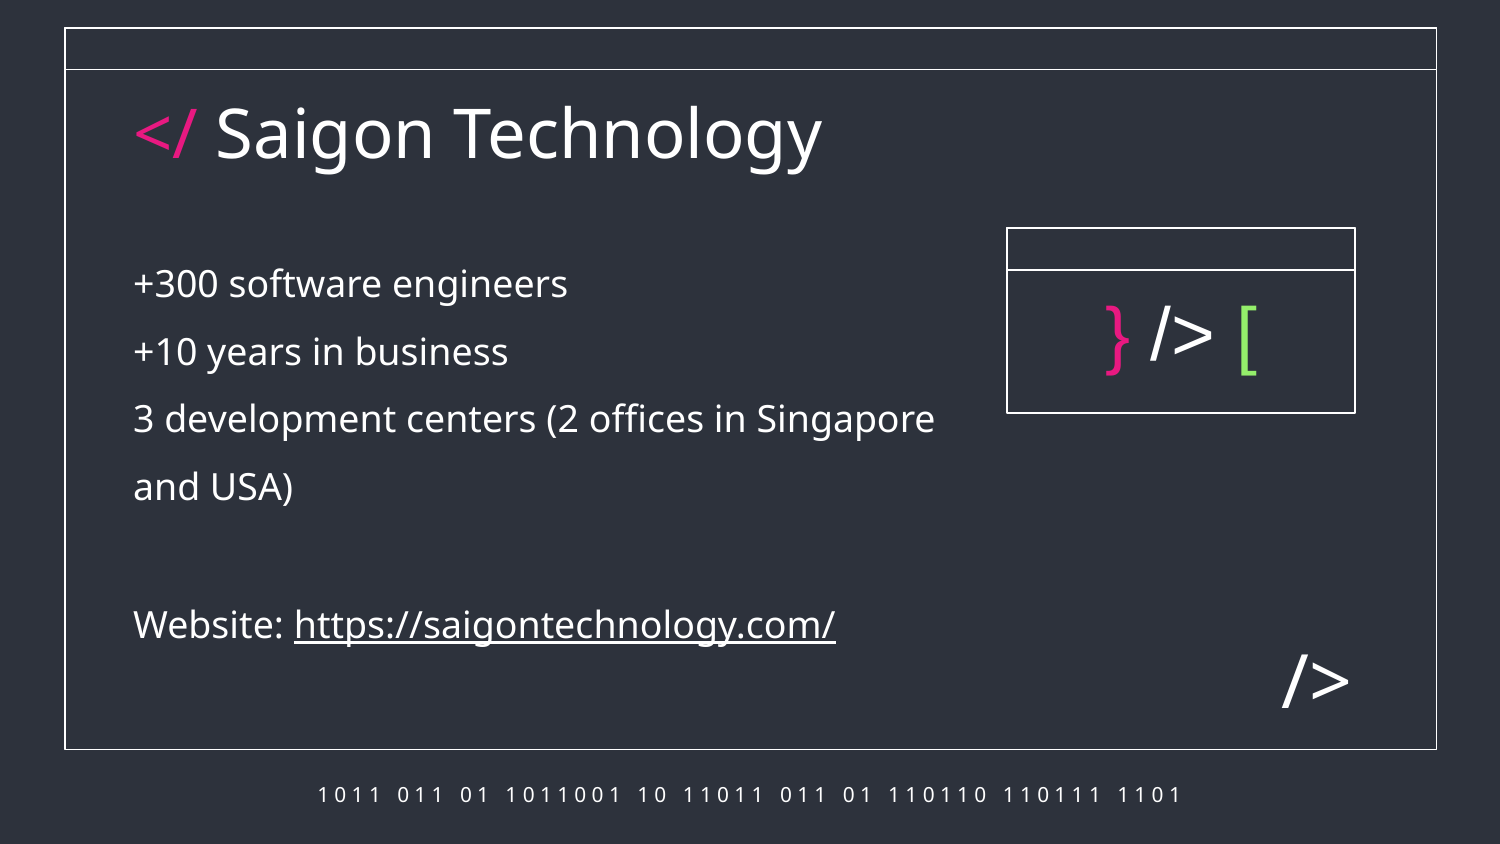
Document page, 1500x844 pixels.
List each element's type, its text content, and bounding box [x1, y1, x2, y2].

text_box /> [1266, 634, 1382, 734]
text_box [1006, 227, 1356, 414]
title </ Saigon Technology [118, 75, 1382, 170]
list +300 software engineers +10 years in business 3 development centers (2 offices in Singapore and USA) Website: https://saigontechnology.com/ [118, 222, 1008, 632]
